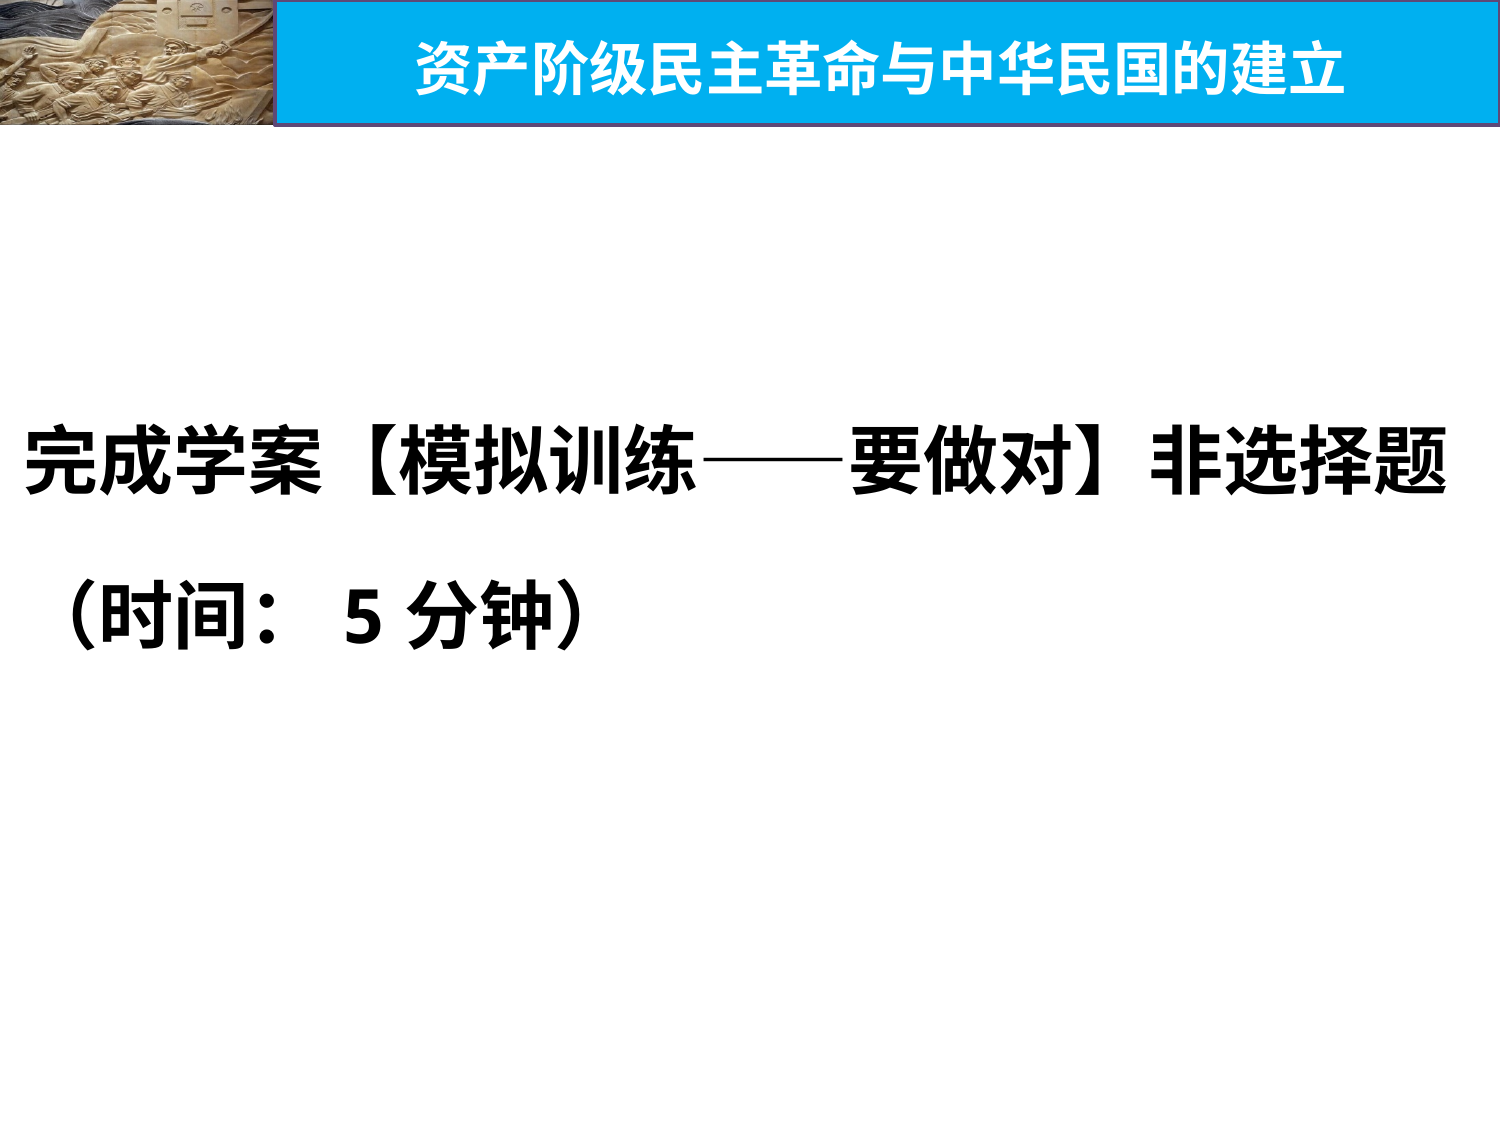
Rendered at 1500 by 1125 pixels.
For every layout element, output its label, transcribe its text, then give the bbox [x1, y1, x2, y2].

text_box 完成学案【模拟训练——要做对】非选择题 （时间：5分钟） [12, 362, 1500, 630]
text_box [0, 0, 1500, 126]
